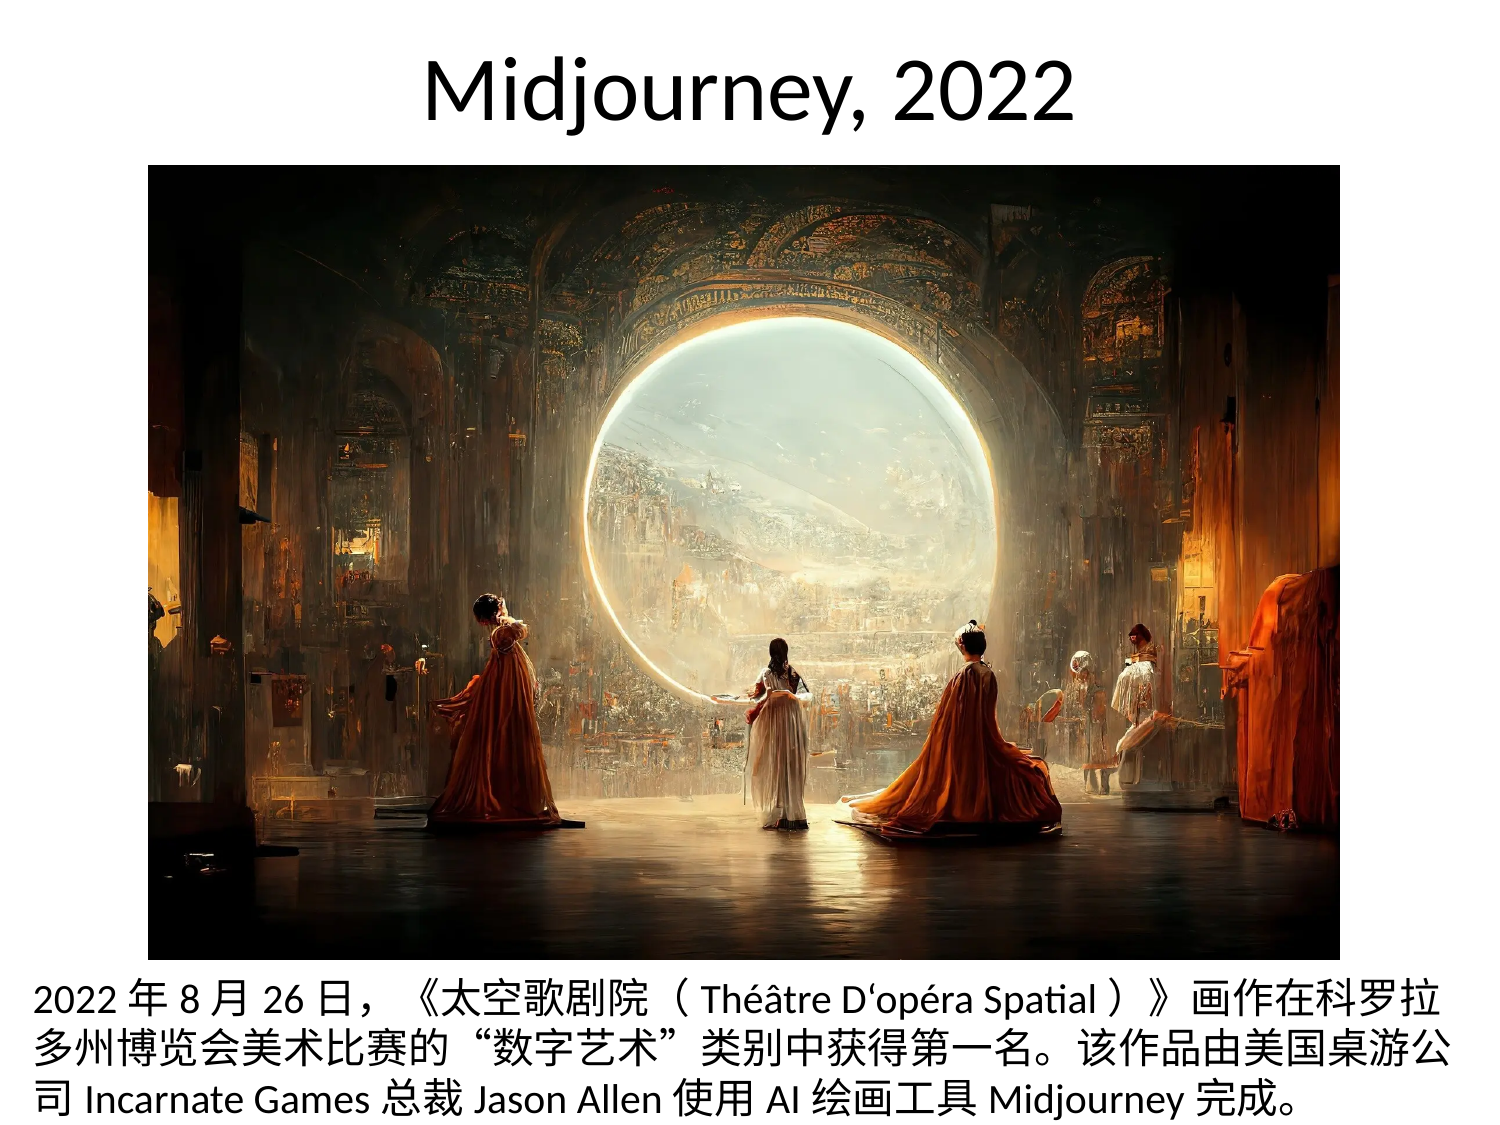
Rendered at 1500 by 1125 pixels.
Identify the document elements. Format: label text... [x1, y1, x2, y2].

list 2022年8月26日，《太空歌剧院（Théâtre D‘opéra Spatial）》画作在科罗拉多州博览会美术比赛的“数字艺术”类别中获得第一名。该作品由美国桌游公司Incarnate Games总裁Jason Allen使用AI绘画工具Midjourney完成。 [17, 964, 1471, 1123]
title Midjourney, 2022 [75, 2, 1425, 166]
picture [148, 165, 1340, 960]
